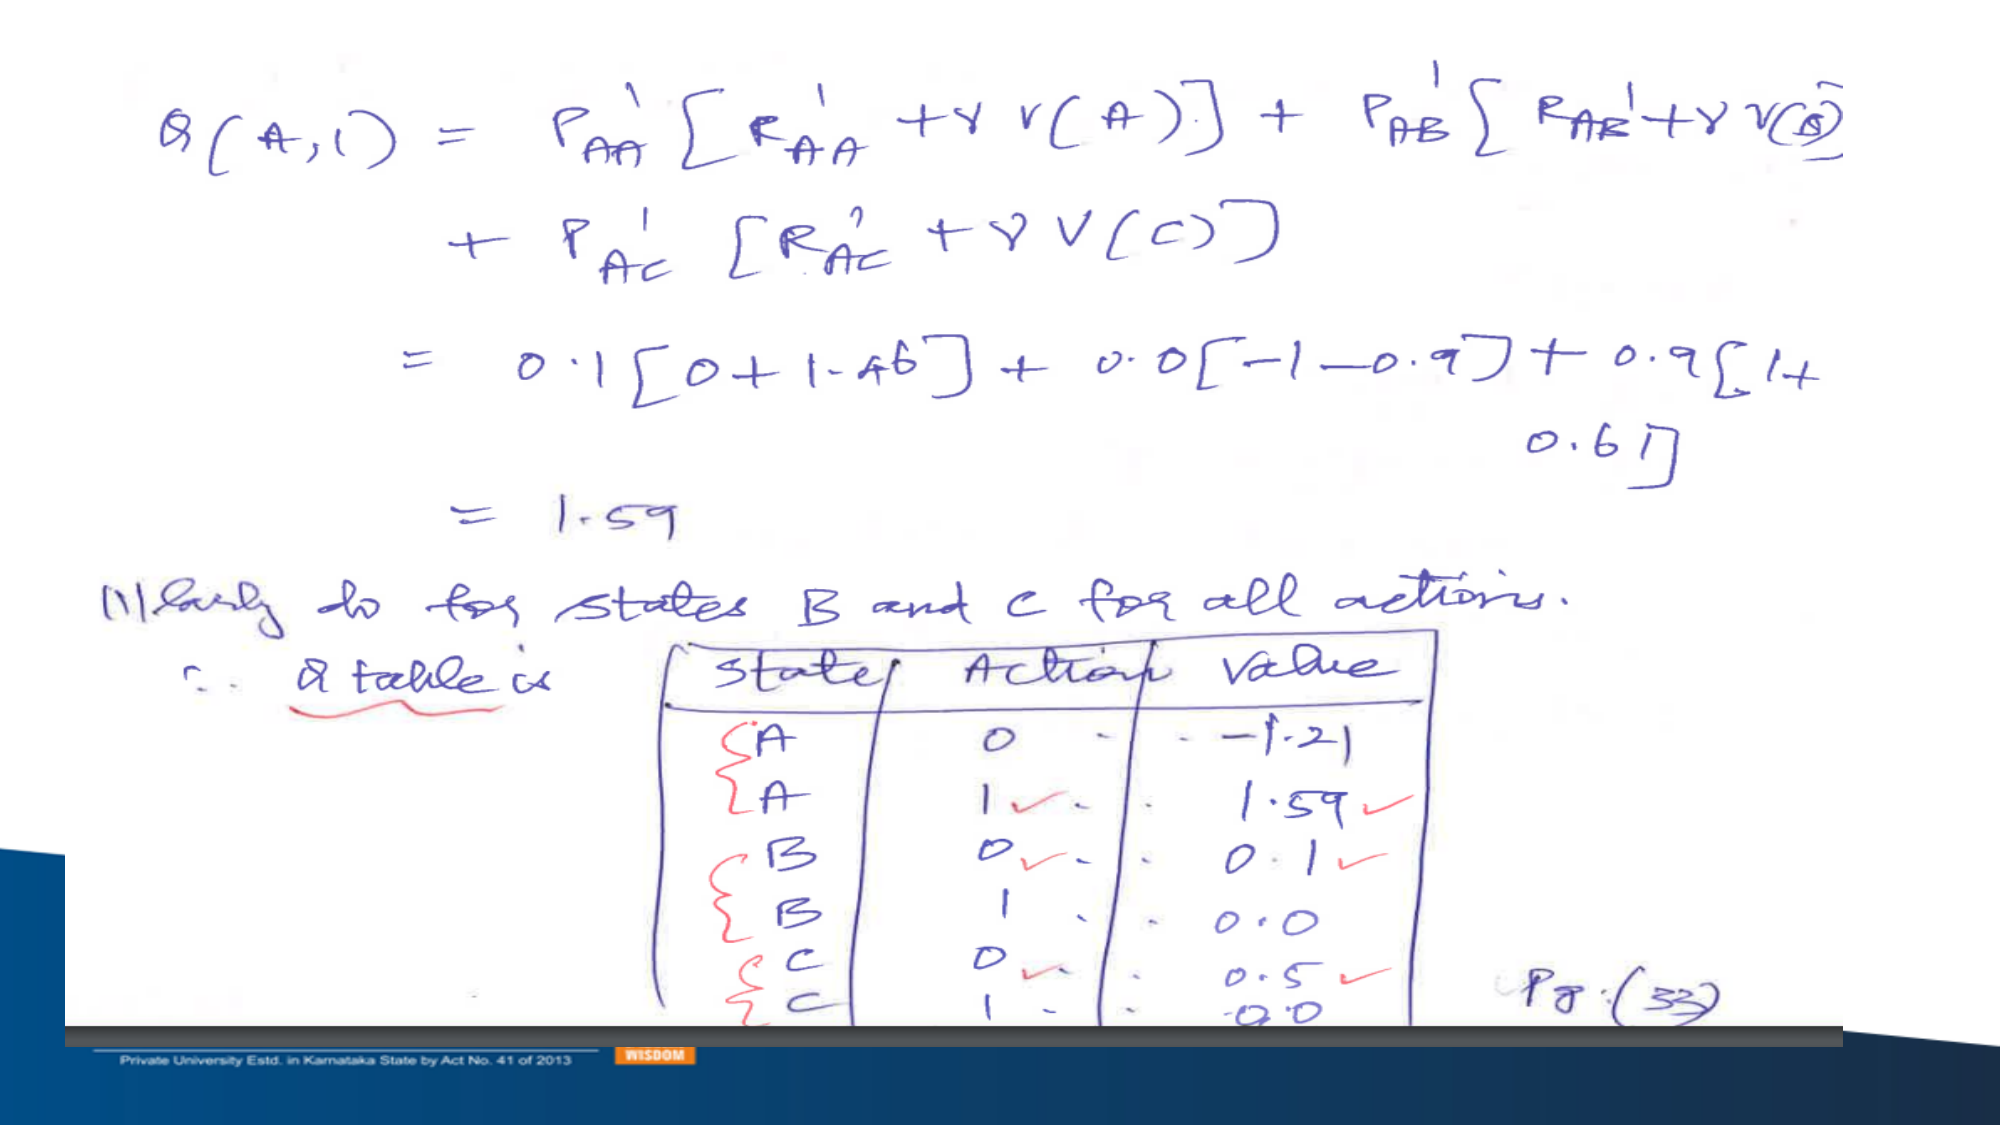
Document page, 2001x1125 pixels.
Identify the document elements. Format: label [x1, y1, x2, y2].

list [65, 51, 1843, 1047]
picture [0, 845, 2000, 1125]
